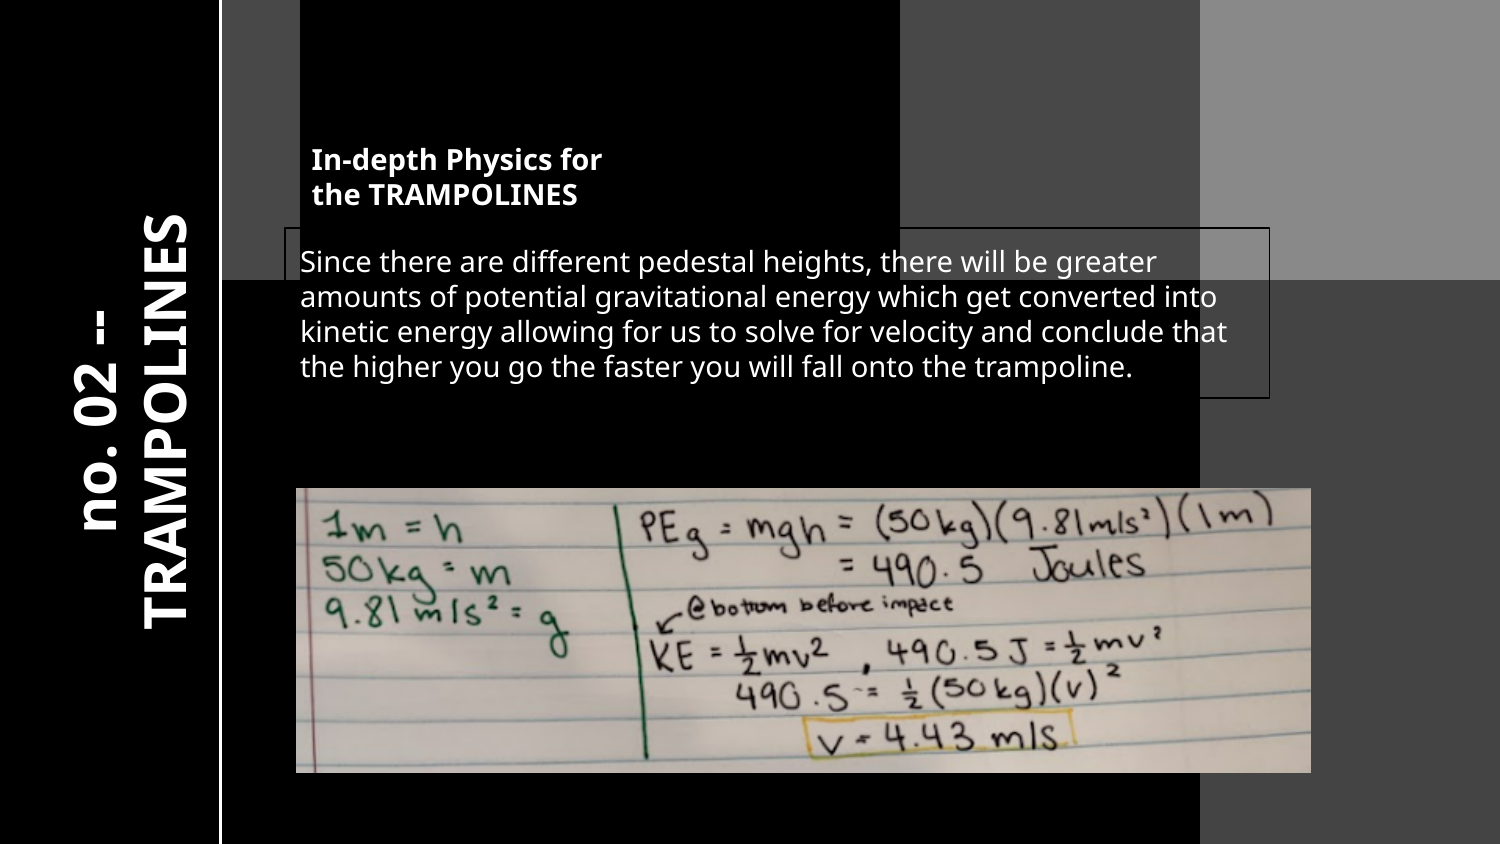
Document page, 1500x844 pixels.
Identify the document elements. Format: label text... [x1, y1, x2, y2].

picture [221, 0, 1500, 844]
text_box [0, 0, 221, 844]
title no. 02 -- TRAMPOLINES [43, 87, 138, 757]
subtitle In-depth Physics for the TRAMPOLINES [296, 126, 639, 228]
text_box Since there are different pedestal heights, there will be greater amounts of potential gravitational energy which get converted into kinetic energy allowing for us to solve for velocity and conclude that the higher you go the faster you will fall onto the trampoline. [285, 228, 1270, 398]
